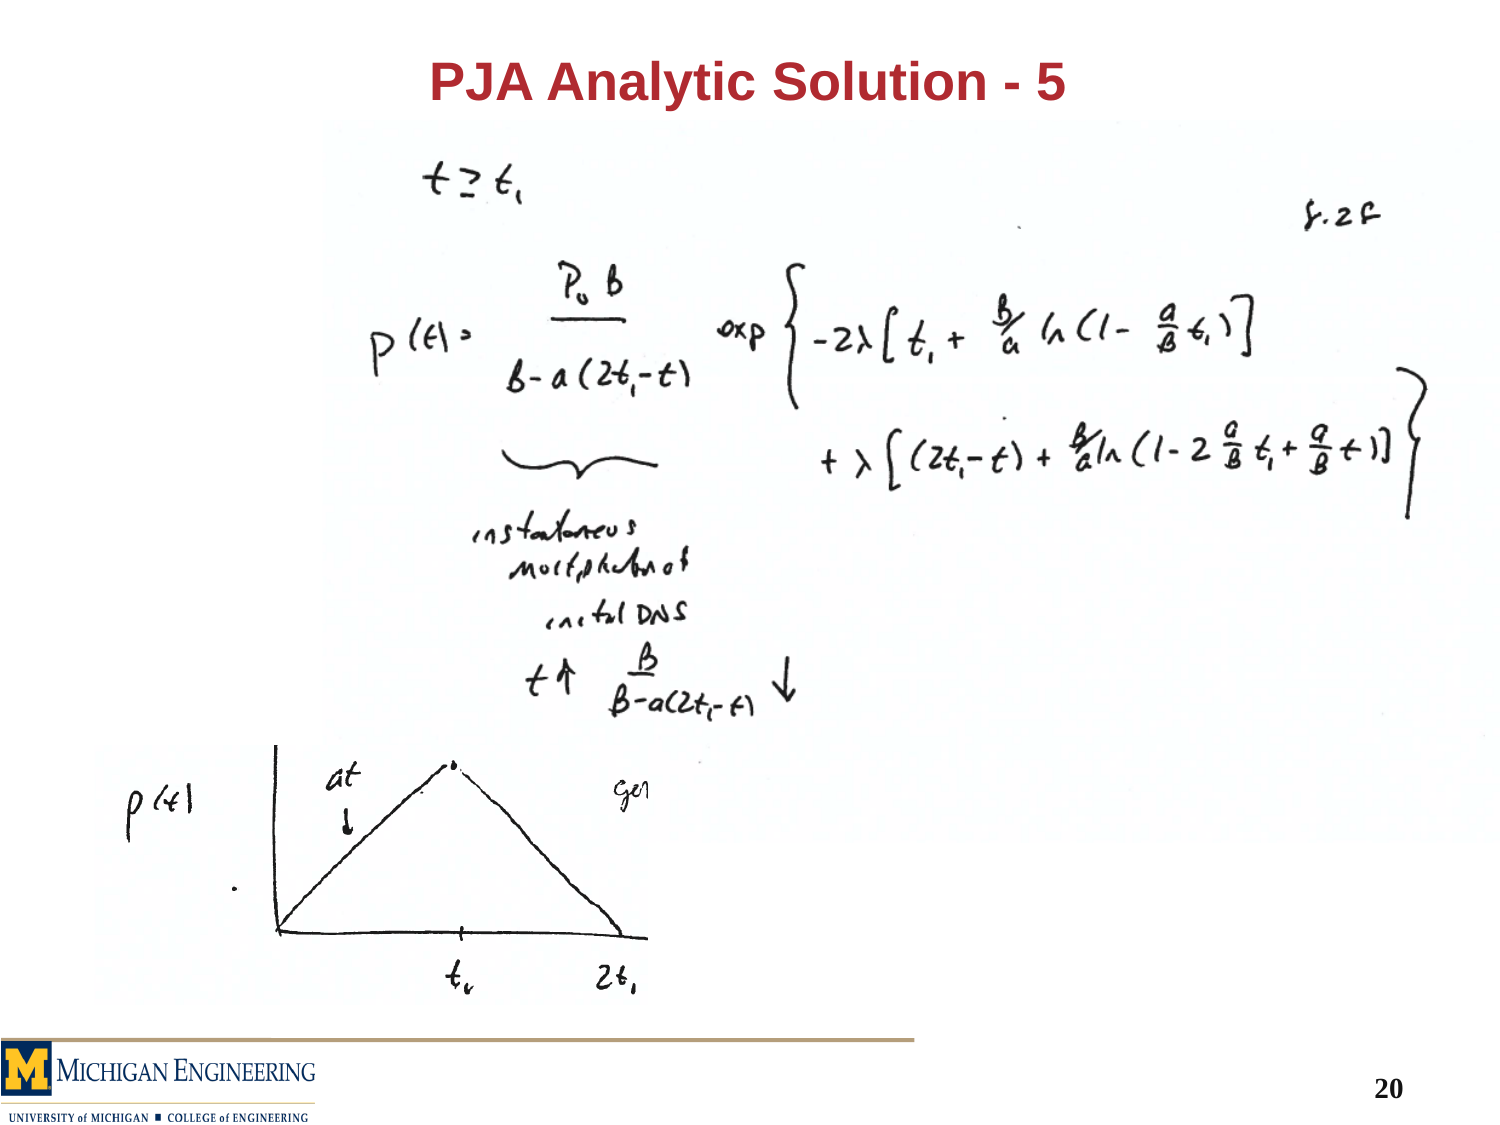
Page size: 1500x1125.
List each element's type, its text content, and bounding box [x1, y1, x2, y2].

picture [1, 1041, 315, 1122]
title PJA Analytic Solution - 5 [55, 53, 1443, 122]
picture [94, 120, 1500, 1005]
